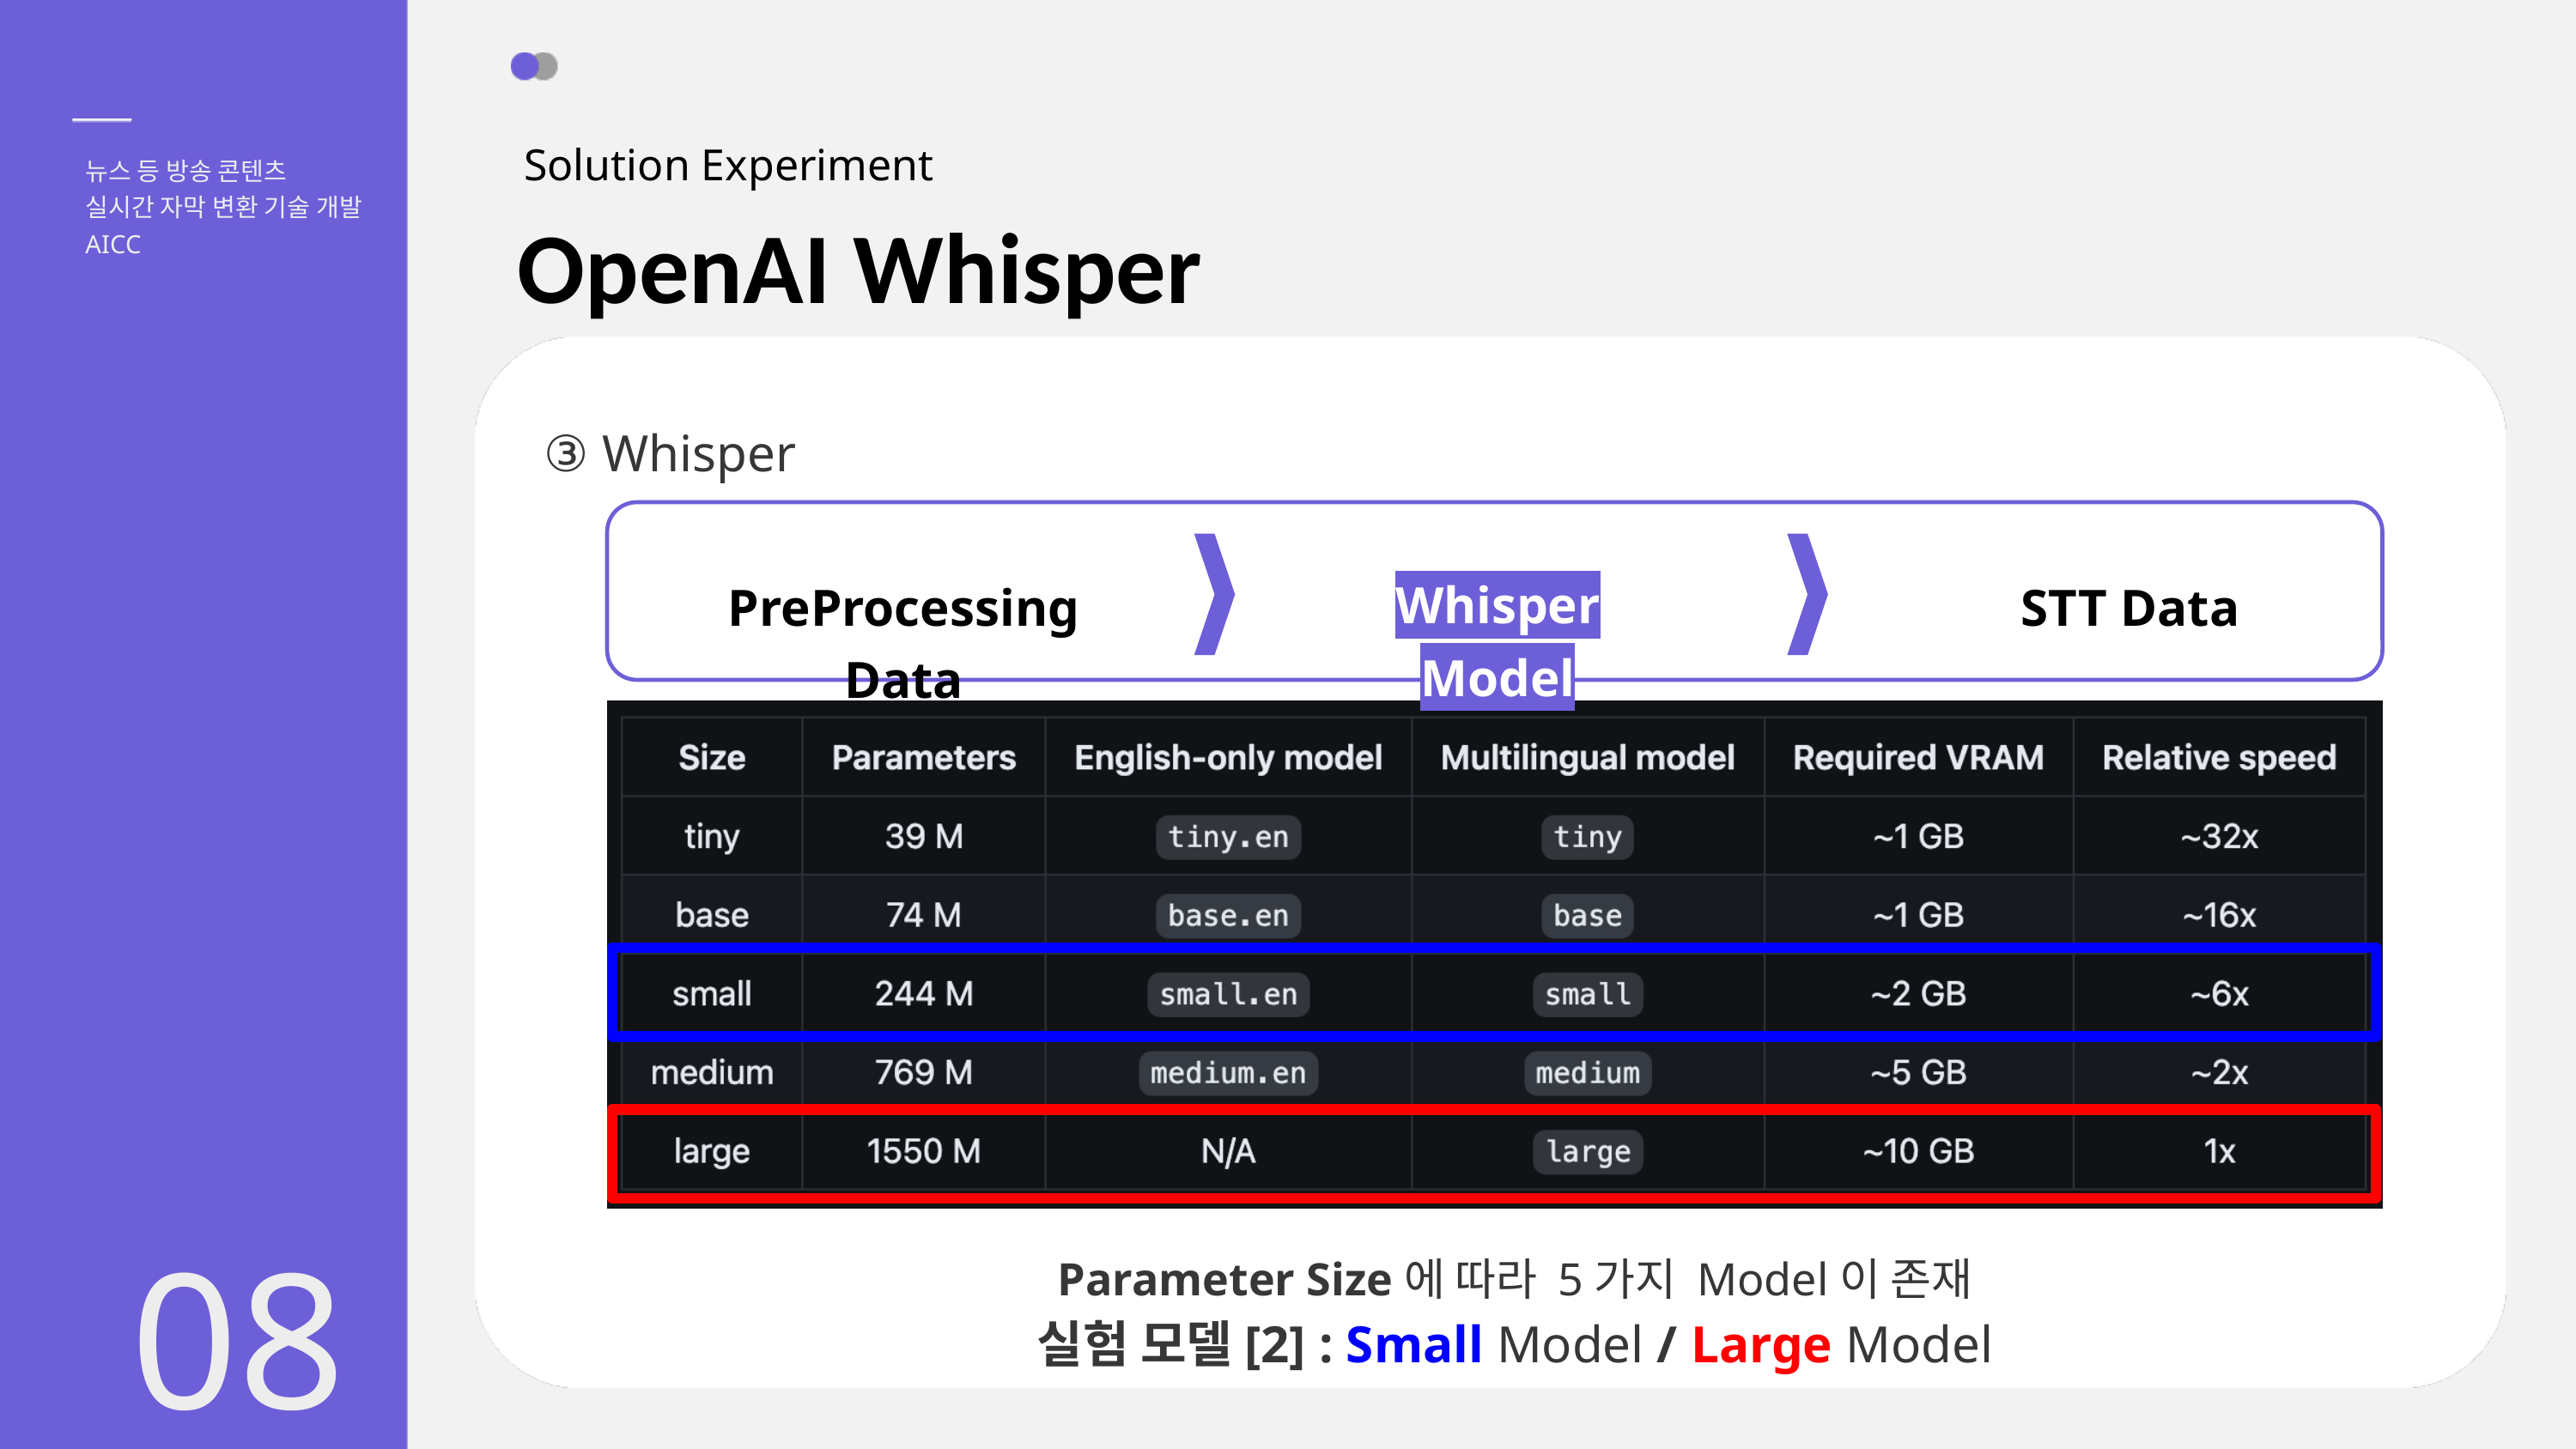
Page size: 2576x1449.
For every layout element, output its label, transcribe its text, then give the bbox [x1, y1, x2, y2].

text_box Solution Experiment [524, 128, 2397, 179]
text_box AICC [85, 222, 501, 259]
text_box [474, 336, 2507, 1389]
text_box 08 [131, 1176, 560, 1446]
text_box 뉴스 등 방송 콘텐츠 실시간 자막 변환 기술 개발 [85, 149, 524, 221]
text_box Parameter Size에 따라 5가지 Model이 존재 [530, 1240, 2500, 1300]
text_box 실험 모델[2] : Small Model / Large Model [530, 1300, 2500, 1373]
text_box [606, 700, 2383, 1209]
text_box [72, 118, 133, 123]
text_box [540, 52, 559, 82]
text_box OpenAI Whisper [517, 179, 2576, 324]
text_box [511, 52, 540, 82]
text_box [0, 0, 408, 1449]
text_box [606, 501, 2383, 681]
text_box ③ Whisper [544, 409, 2306, 482]
